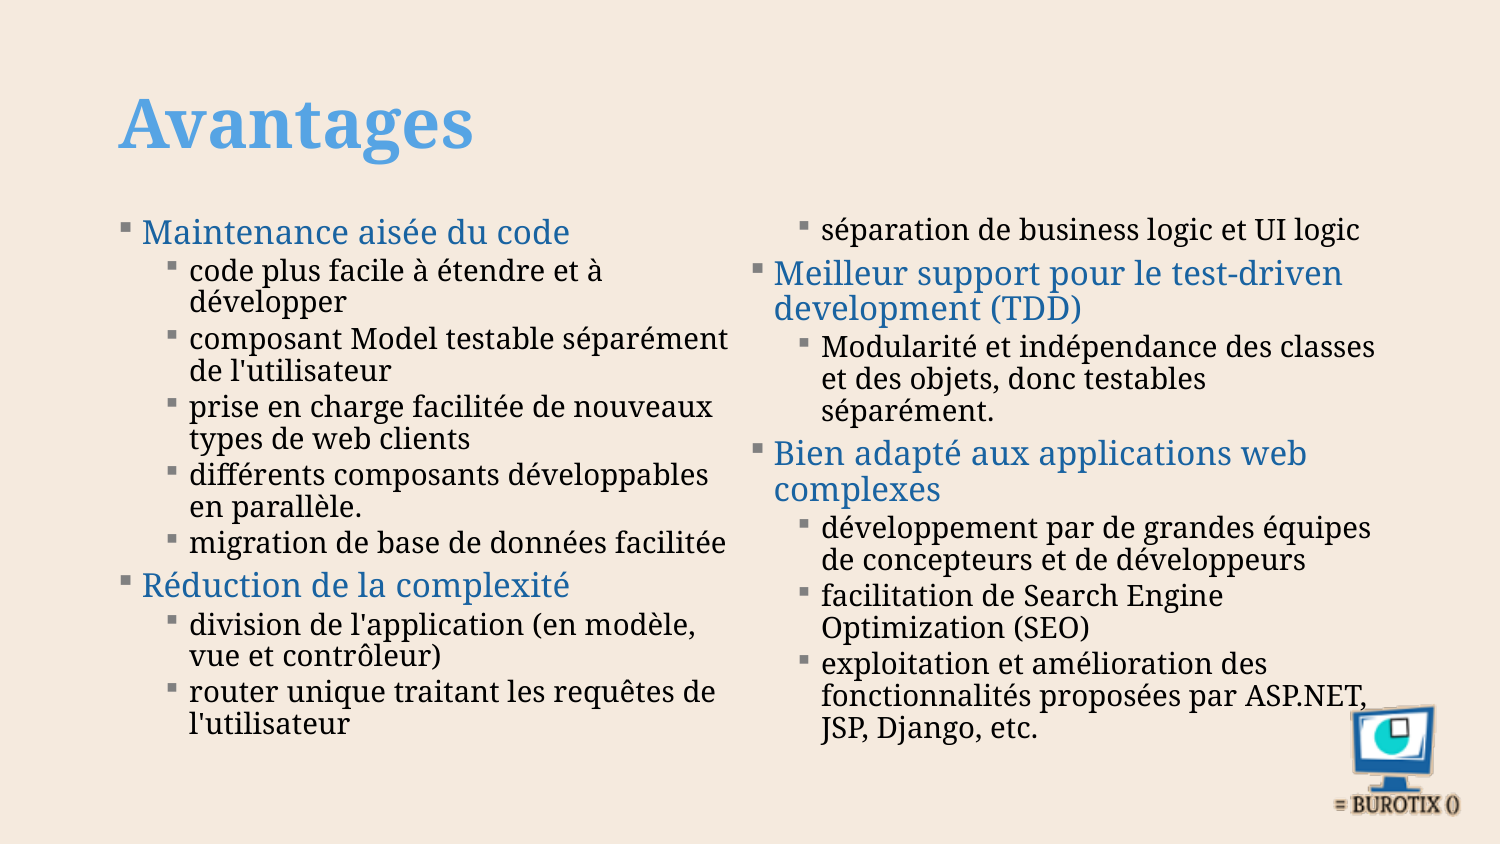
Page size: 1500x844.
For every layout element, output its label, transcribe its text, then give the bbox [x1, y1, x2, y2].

list Maintenance aisée du code code plus facile à étendre et à développer composant Model testable séparément de l'utilisateur prise en charge facilitée de nouveaux types de web clients différents composants développables en parallèle. migration de base de données facilitée Réduction de la complexité division de l'application (en modèle, vue et contrôleur) router unique traitant les requêtes de l'utilisateur séparation de business logic et UI logic Meilleur support pour le test-driven development (TDD) Modularité et indépendance des classes et des objets, donc testables séparément. Bien adapté aux applications web complexes développement par de grandes équipes de concepteurs et de développeurs facilitation de Search Engine Optimization (SEO) exploitation et amélioration des fonctionnalités proposées par ASP.NET, JSP, Django, etc. [103, 207, 1397, 760]
title Avantages [103, 44, 1397, 207]
picture [1332, 703, 1462, 817]
